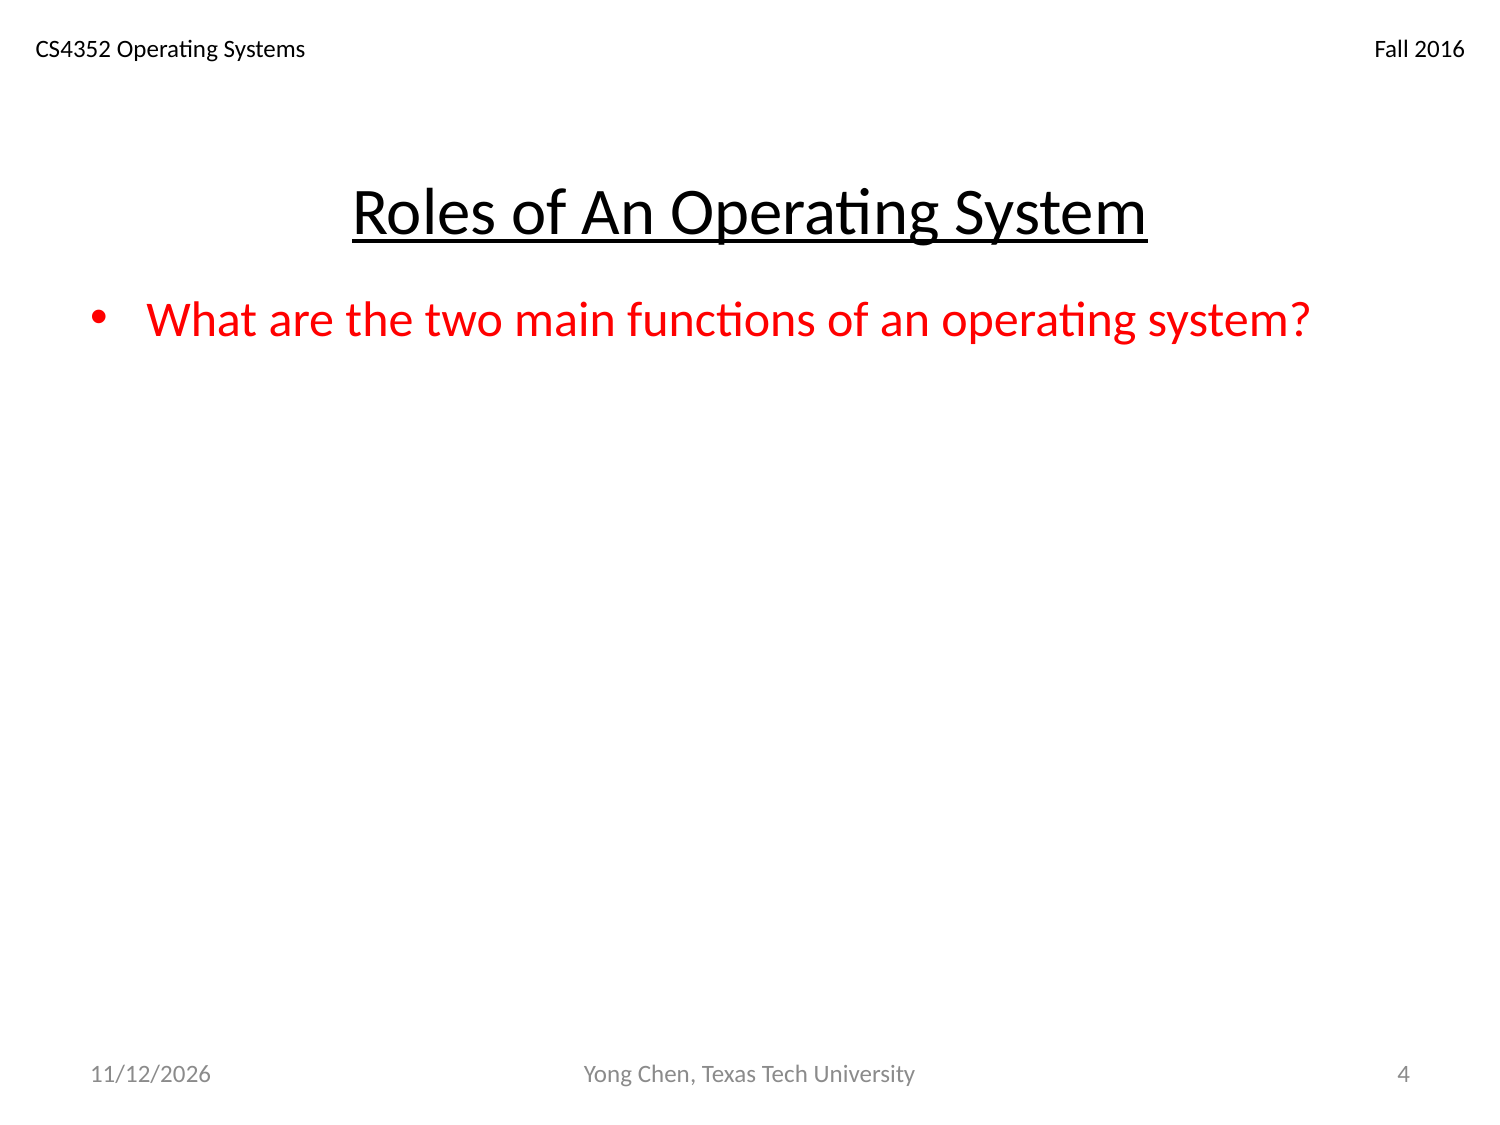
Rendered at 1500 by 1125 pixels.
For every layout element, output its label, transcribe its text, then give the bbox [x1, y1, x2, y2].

list What are the two main functions of an operating system? [75, 279, 1425, 1029]
title Roles of An Operating System [75, 160, 1425, 263]
slide_number 4 [1074, 1042, 1425, 1103]
footer Yong Chen, Texas Tech University [512, 1042, 988, 1103]
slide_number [75, 1042, 425, 1103]
